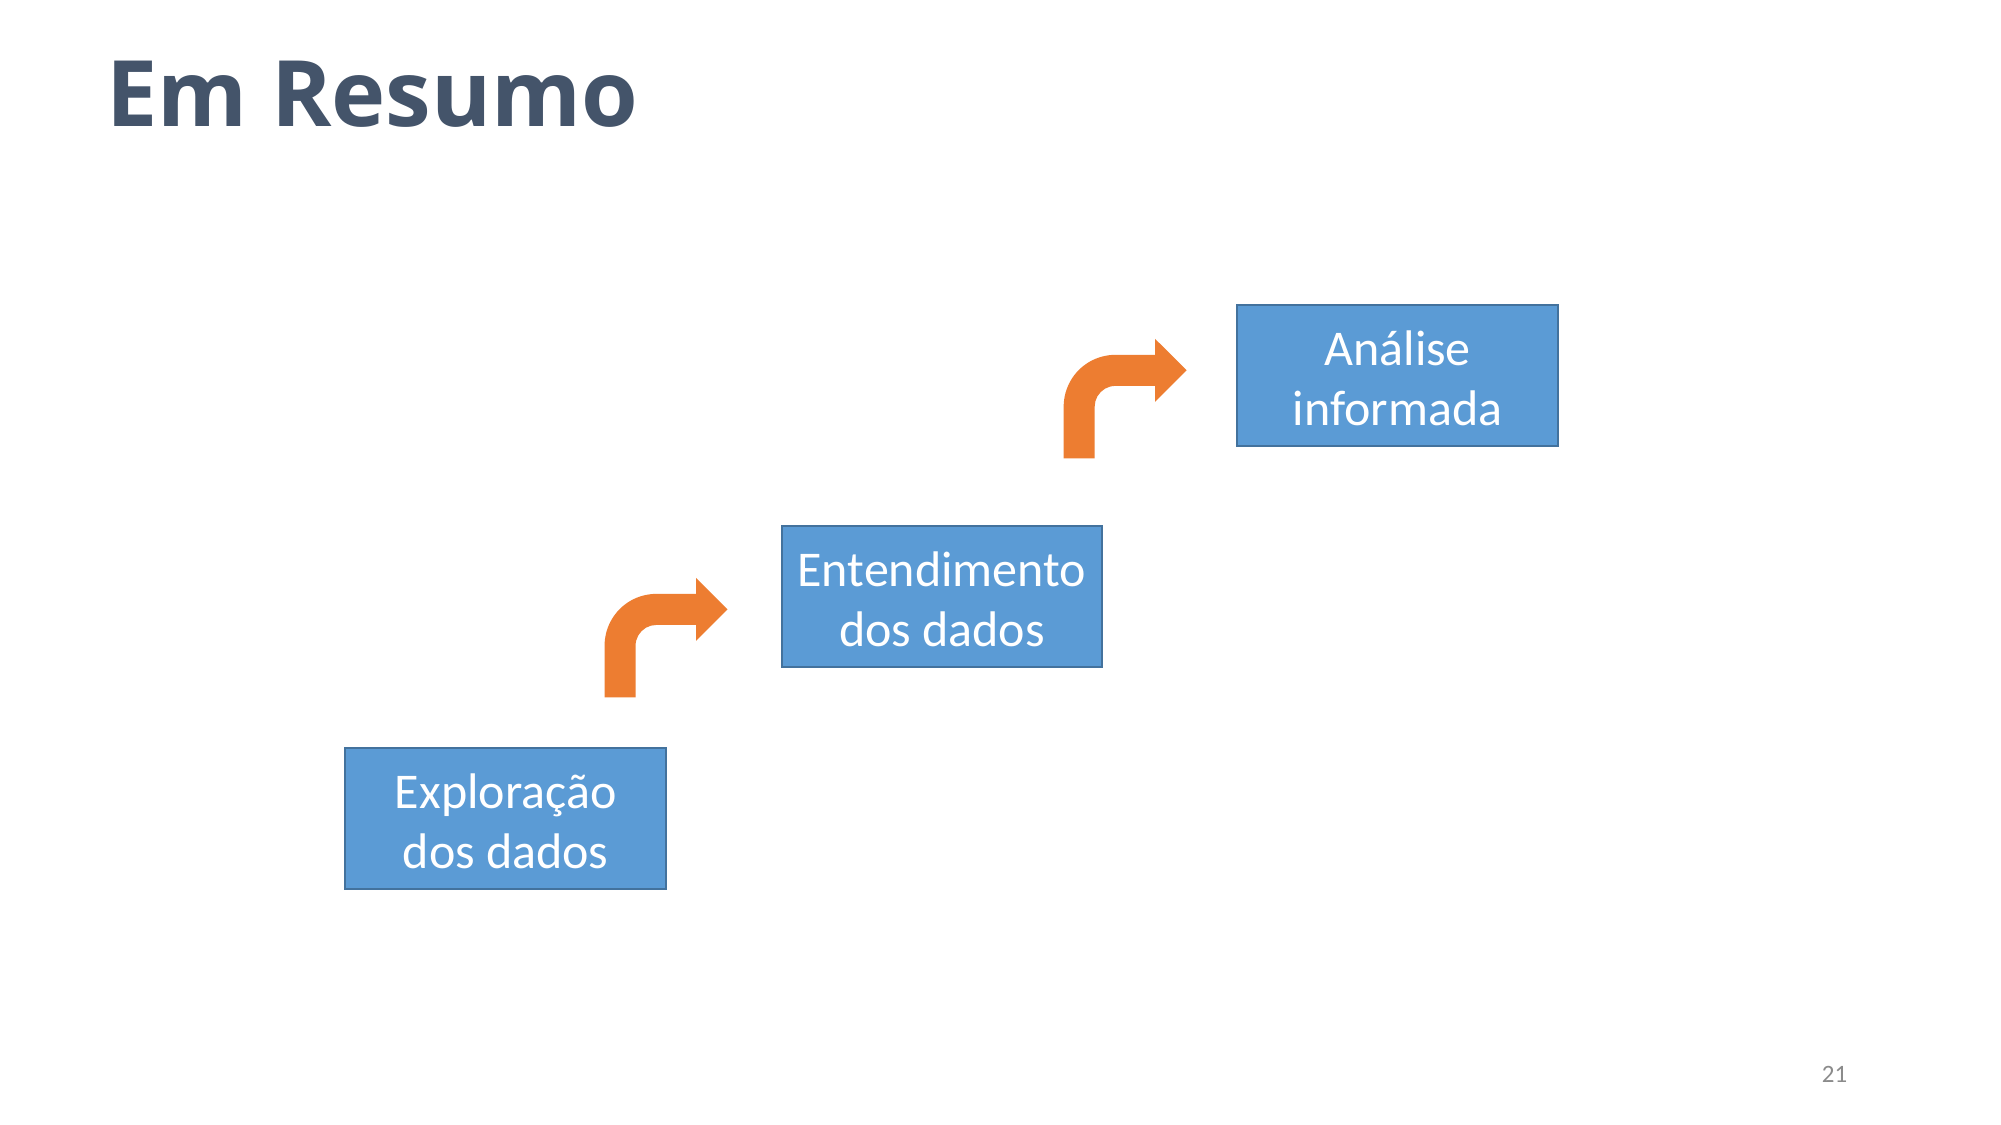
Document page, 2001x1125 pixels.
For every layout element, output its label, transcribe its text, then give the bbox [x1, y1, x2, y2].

text_box [604, 577, 728, 698]
title Em Resumo [91, 15, 1946, 178]
slide_number 21 [1412, 1042, 1863, 1103]
text_box Análise informada [1236, 304, 1559, 447]
text_box [1063, 338, 1187, 459]
text_box Exploração dos dados [344, 747, 667, 890]
text_box Entendimento dos dados [781, 525, 1103, 668]
